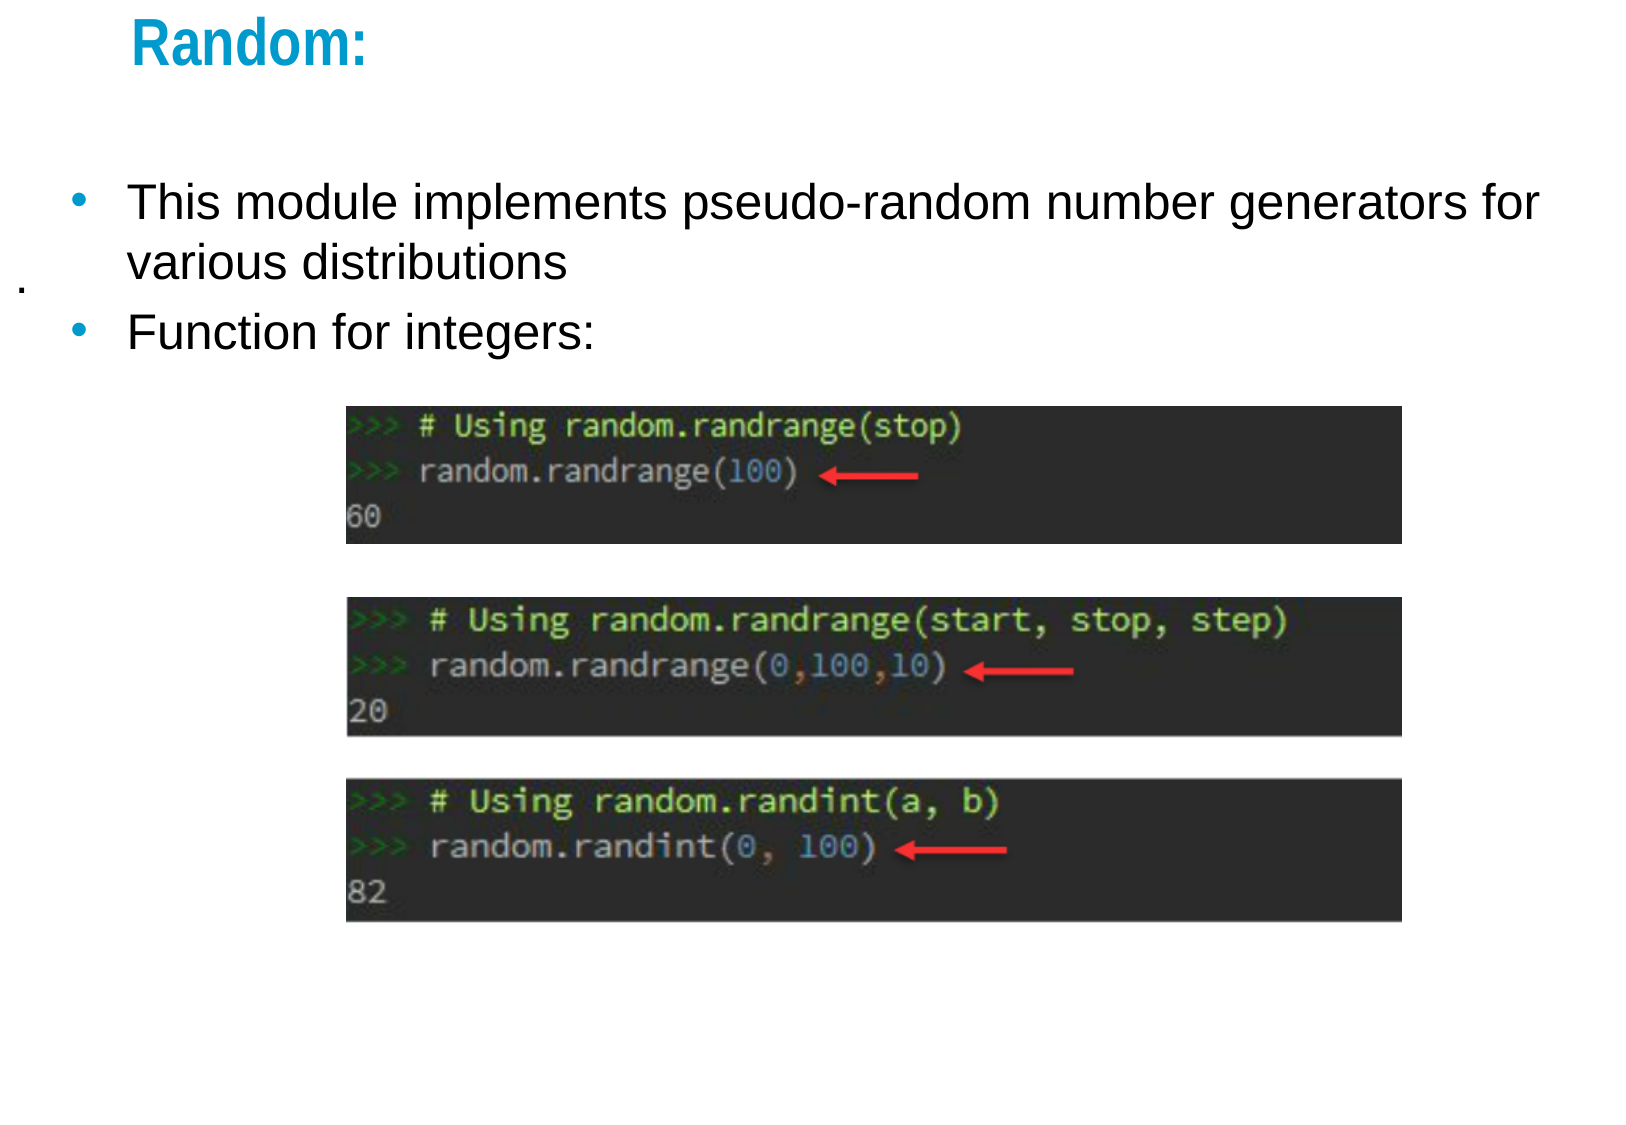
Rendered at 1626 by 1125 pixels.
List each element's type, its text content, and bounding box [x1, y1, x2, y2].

title Random: [0, 0, 1625, 195]
picture [346, 774, 1402, 924]
text_box This module implements pseudo-random number generators for various distributions Function for integers: [55, 161, 1616, 975]
list . [0, 236, 1625, 1004]
picture [346, 597, 1402, 739]
picture [346, 405, 1402, 544]
